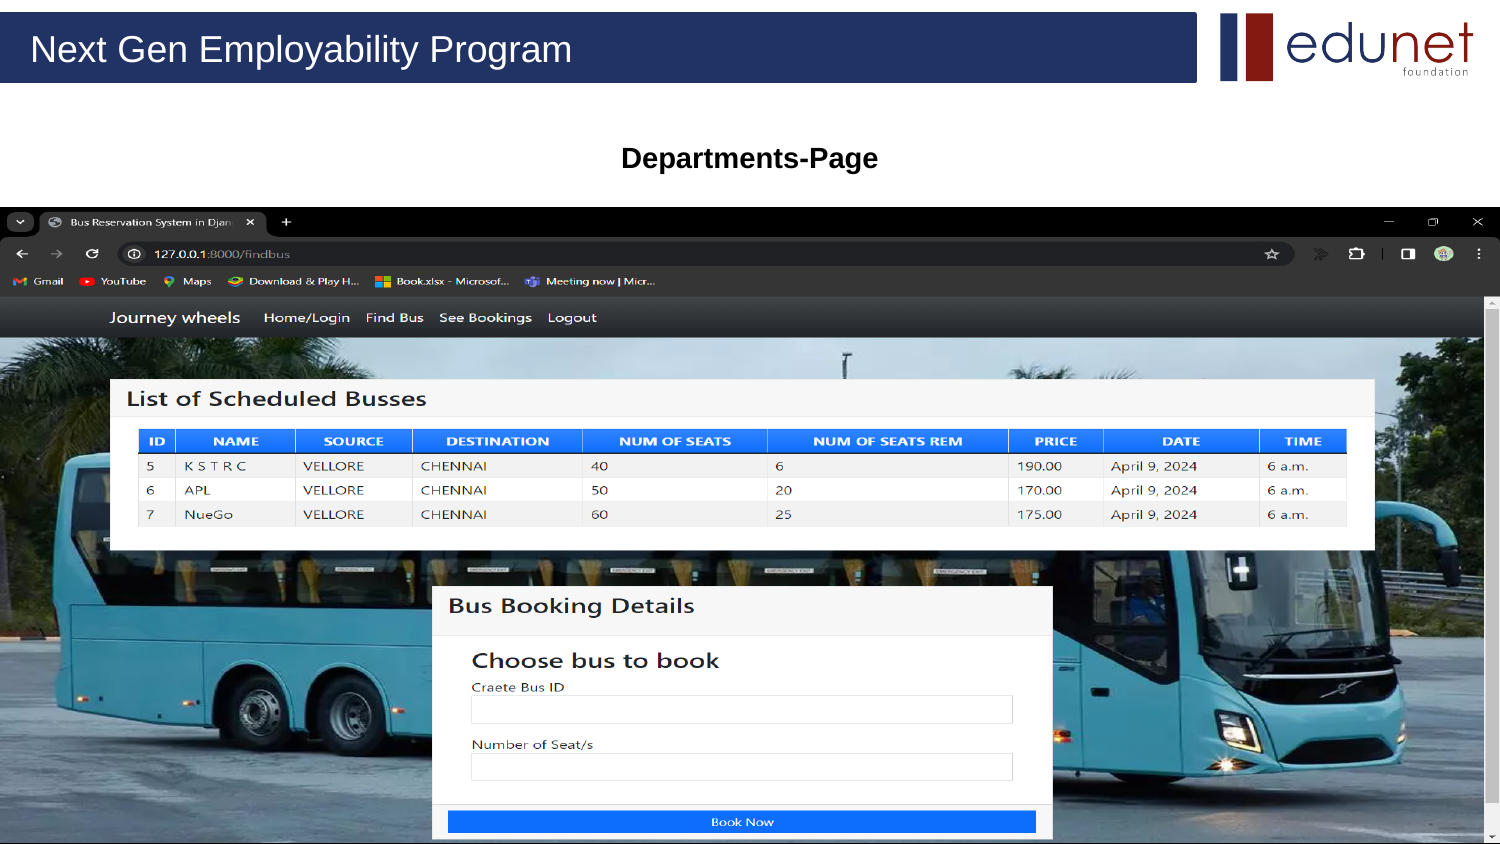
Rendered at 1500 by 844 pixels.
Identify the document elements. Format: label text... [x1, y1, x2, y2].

title Departments-Page [103, 105, 1397, 206]
picture [1279, 14, 1482, 83]
picture [0, 207, 1500, 844]
